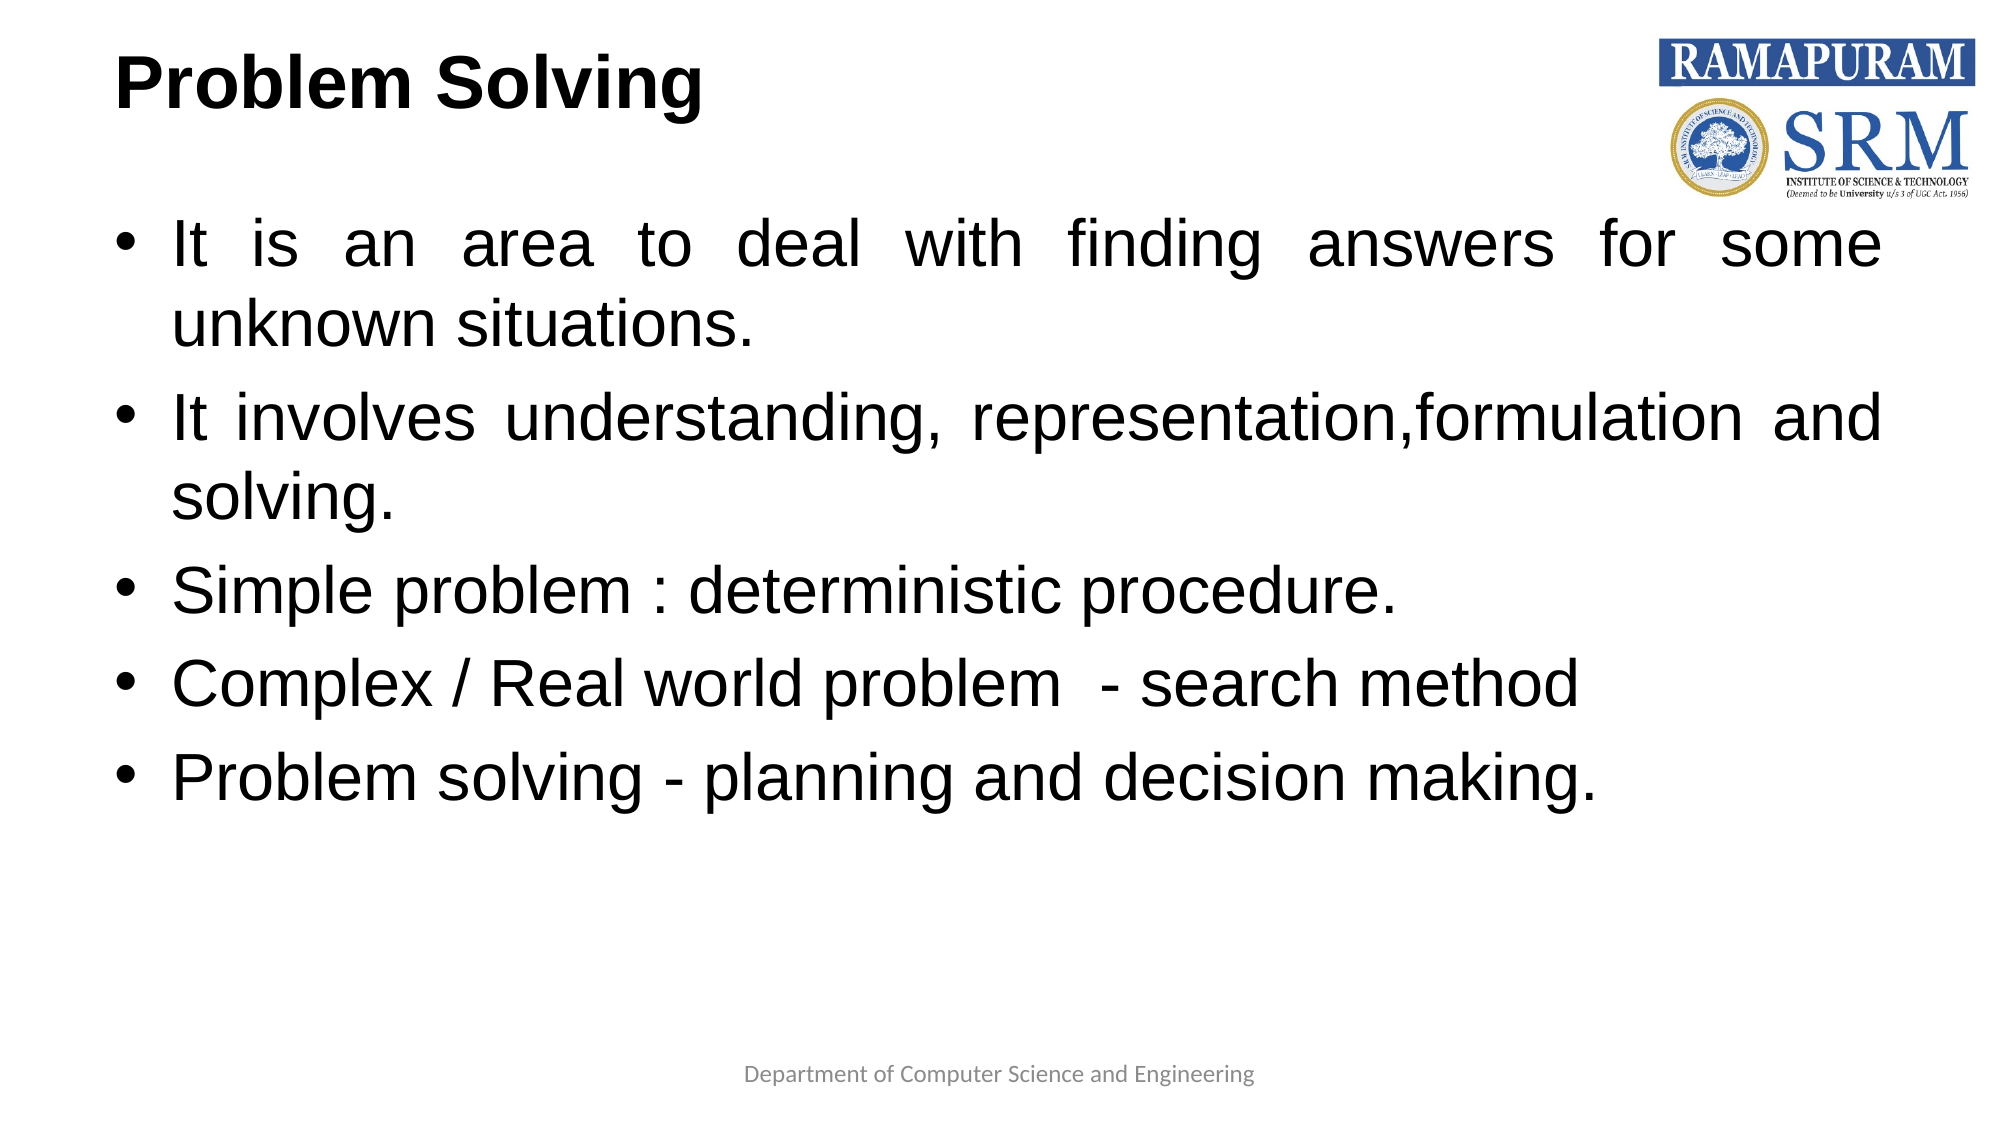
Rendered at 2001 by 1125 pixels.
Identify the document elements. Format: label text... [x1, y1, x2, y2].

footer Department of Computer Science and Engineering [662, 1042, 1338, 1103]
picture [1656, 31, 1978, 222]
title Problem Solving [99, 31, 1656, 127]
list It is an area to deal with finding answers for some unknown situations. It involves understanding, representation,formulation and solving. Simple problem : deterministic procedure. Complex / Real world problem - search method Problem solving - planning and decision making. [99, 192, 1900, 1006]
